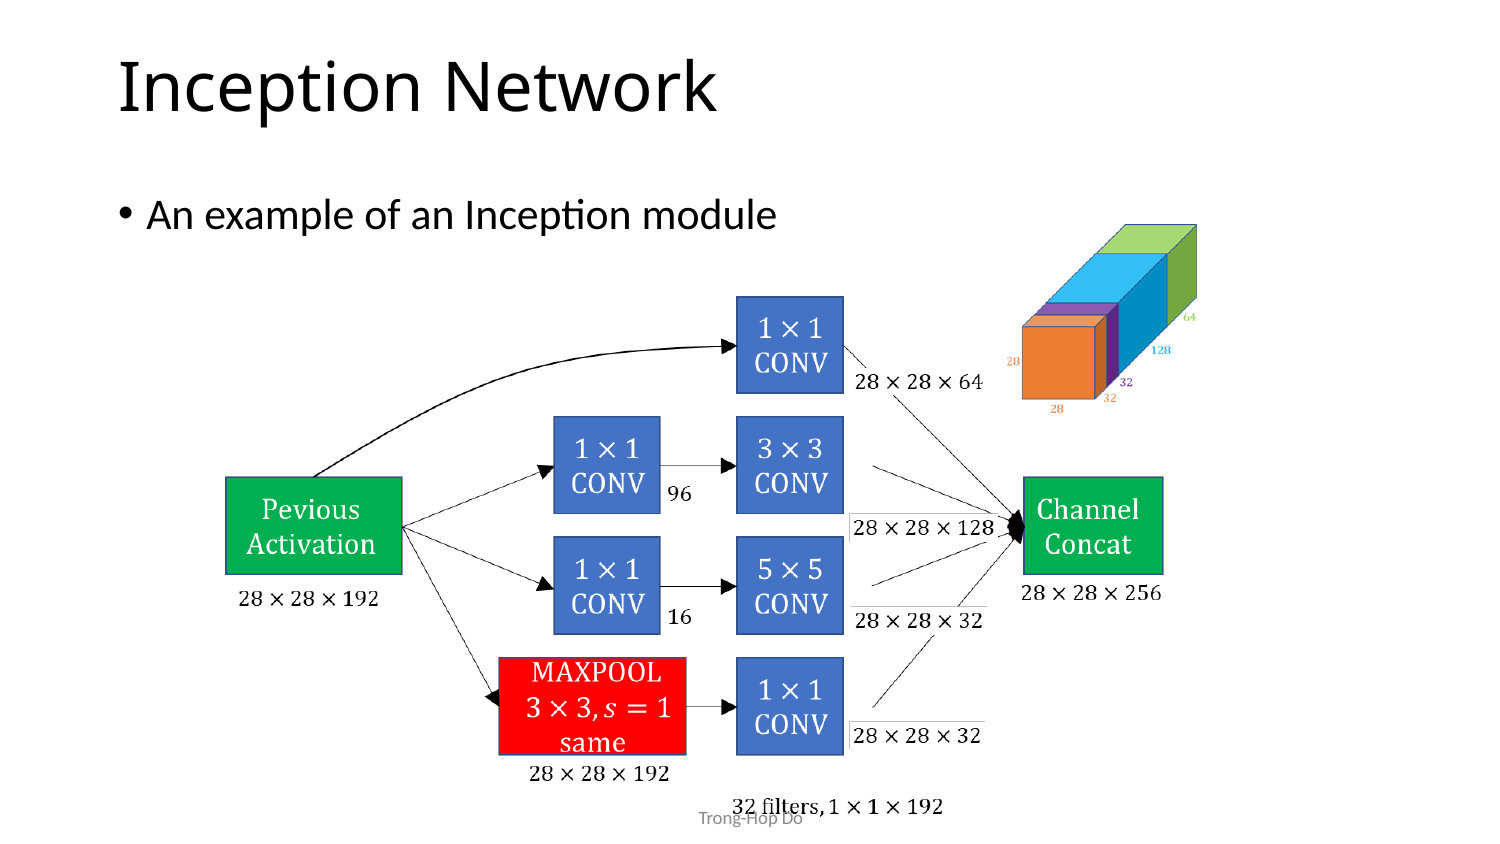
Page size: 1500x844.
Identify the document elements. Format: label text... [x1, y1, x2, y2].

title Inception Network [103, 44, 1397, 135]
picture [224, 224, 1204, 822]
list An example of an Inception module [103, 184, 1397, 760]
footer Trong-Hop Do [496, 822, 1004, 827]
